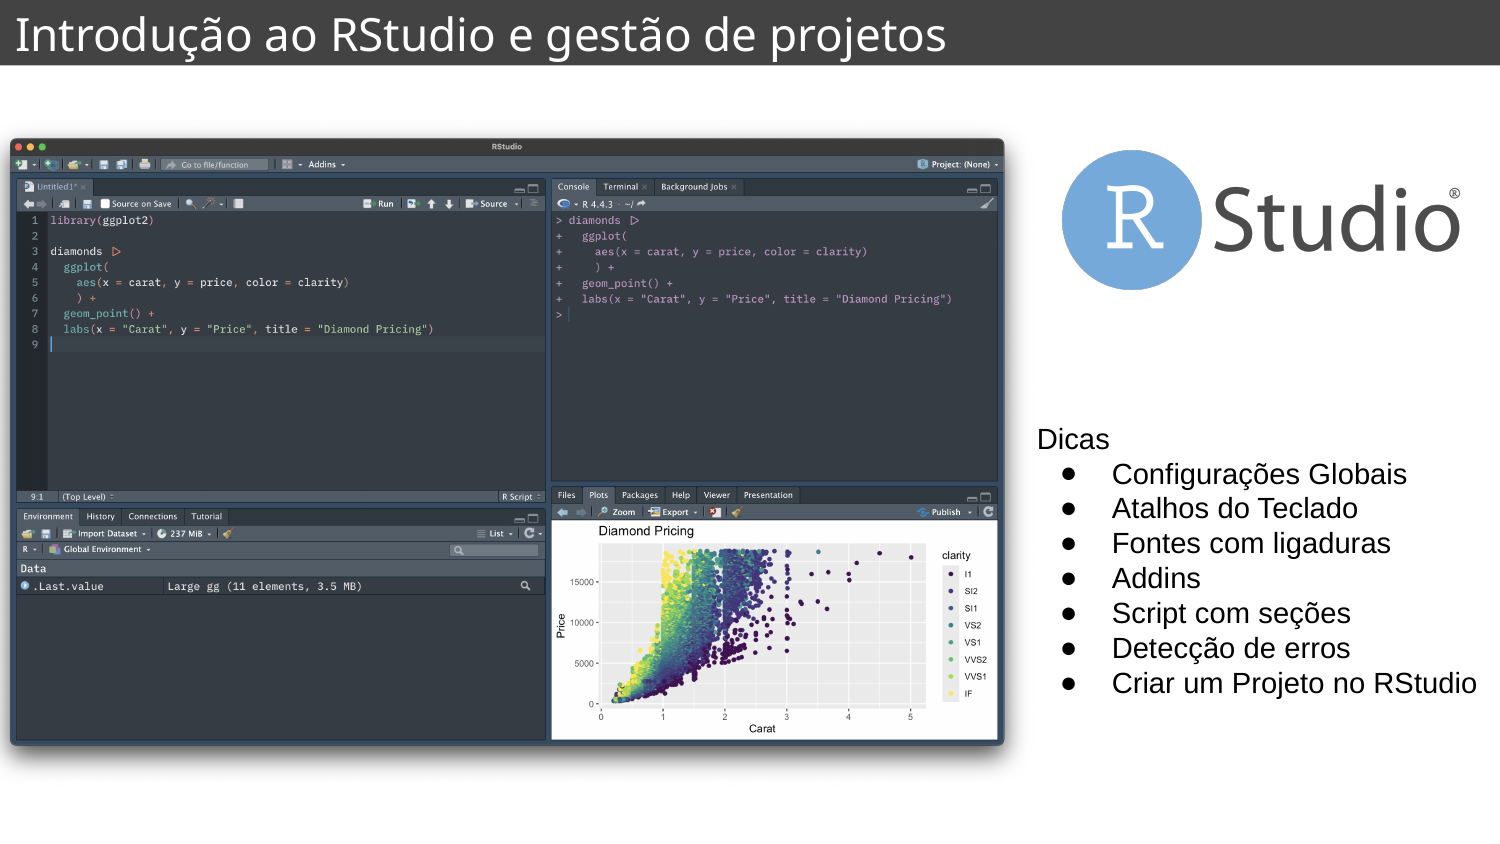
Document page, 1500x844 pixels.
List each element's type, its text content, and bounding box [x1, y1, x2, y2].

picture [1062, 150, 1460, 291]
text_box Introdução ao RStudio e gestão de projetos [0, 0, 1500, 66]
text_box Dicas Configurações Globais Atalhos do Teclado Fontes com ligaduras Addins Script com seções Detecção de erros Criar um Projeto no RStudio [1041, 404, 1500, 739]
picture [0, 116, 1037, 790]
